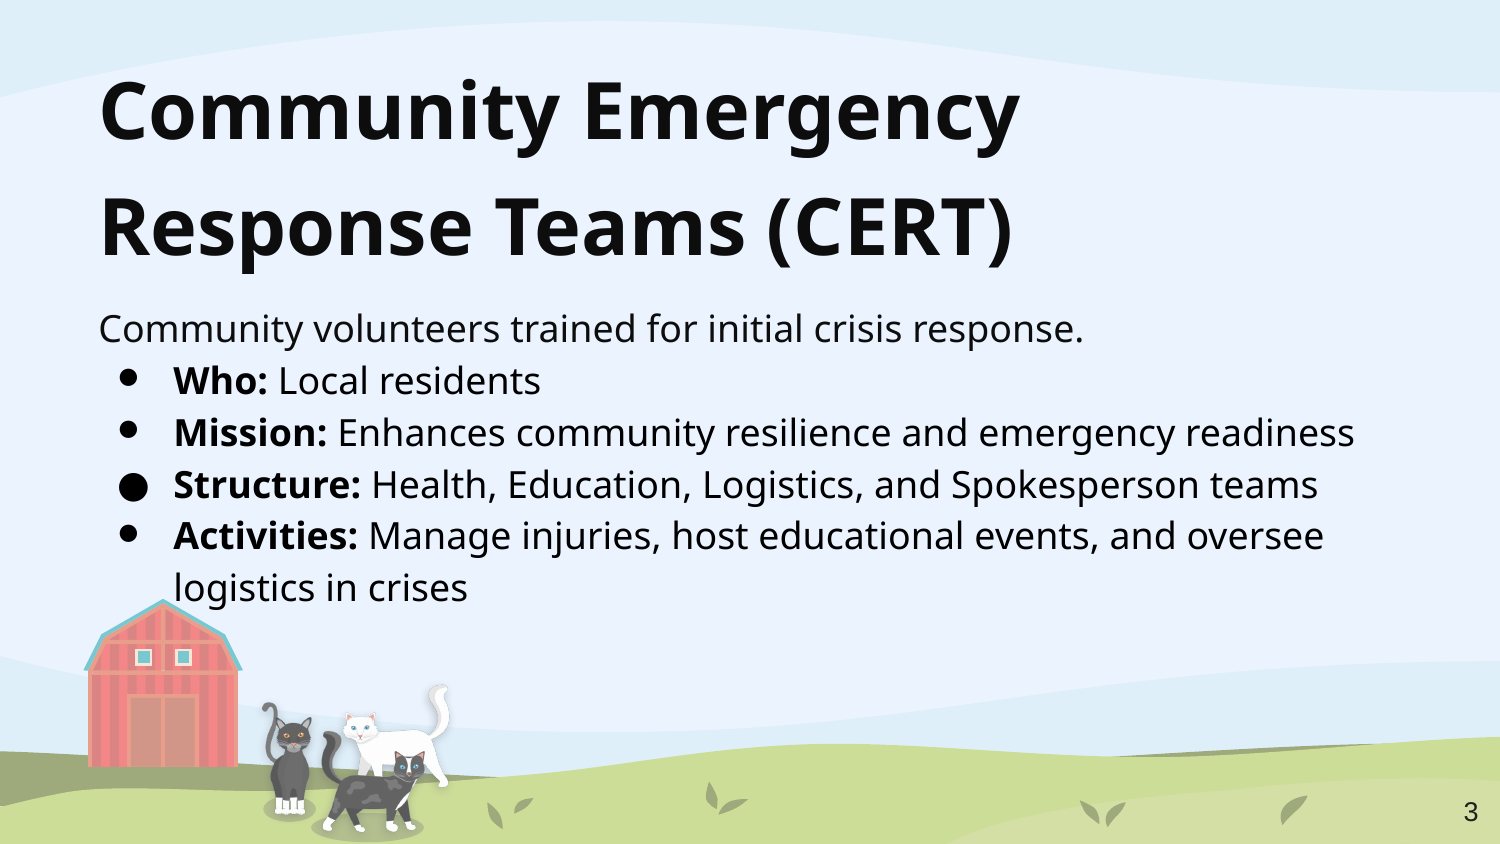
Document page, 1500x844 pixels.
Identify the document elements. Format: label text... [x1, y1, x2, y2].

picture [254, 667, 455, 843]
text_box [0, 0, 1500, 844]
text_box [83, 598, 244, 767]
title Community Emergency Response Teams (CERT) [83, 45, 1500, 187]
slide_number ‹#› [1403, 779, 1494, 844]
text_box Community volunteers trained for initial crisis response. Who: Local residents Mission: Enhances community resilience and emergency readiness Structure: Health, Education, Logistics, and Spokesperson teams Activities: Manage injuries, host educational events, and oversee logistics in crises [83, 283, 1447, 642]
